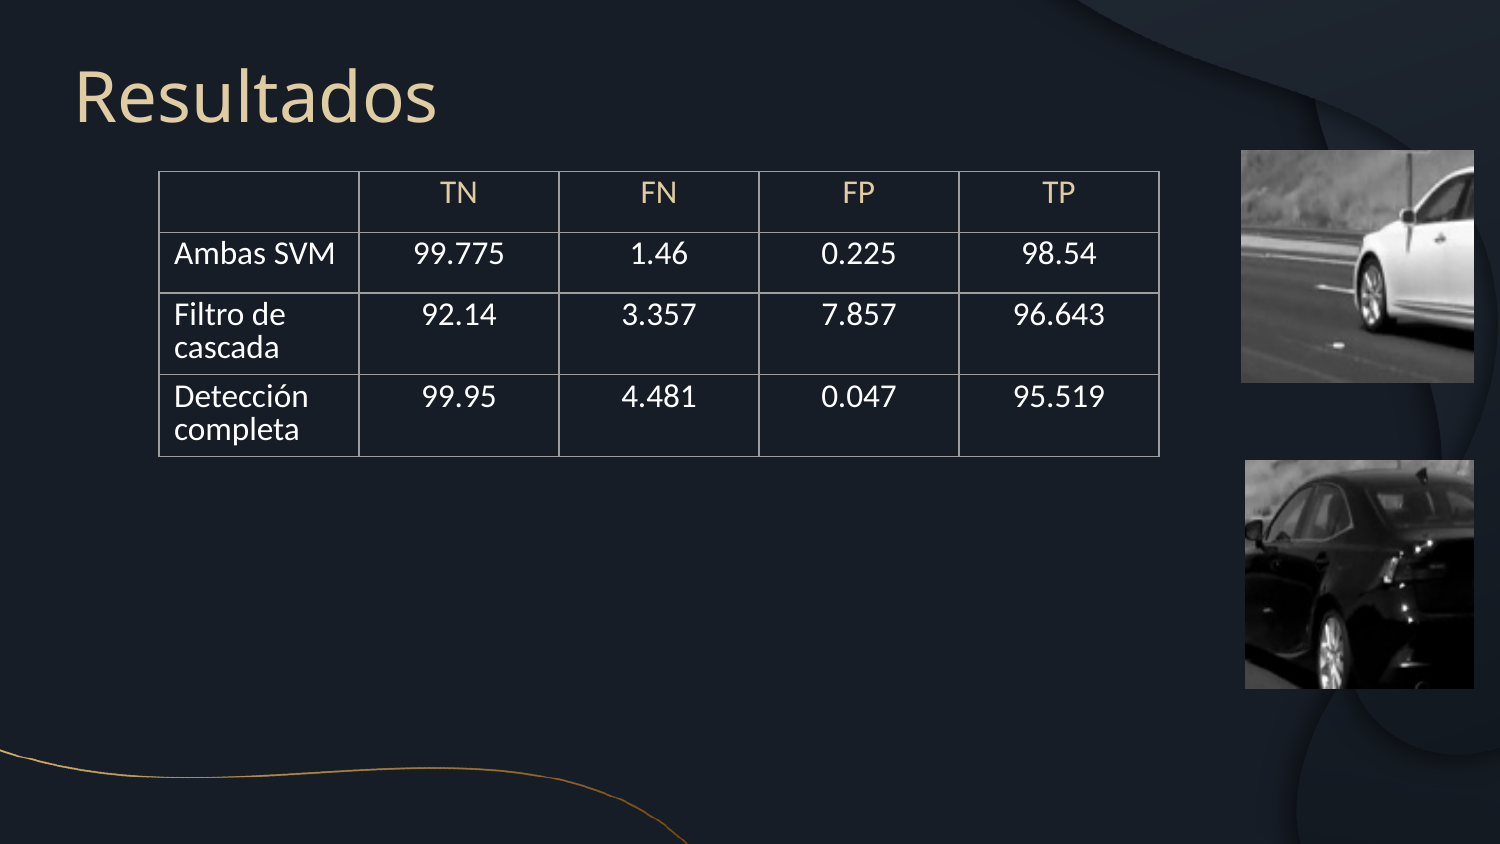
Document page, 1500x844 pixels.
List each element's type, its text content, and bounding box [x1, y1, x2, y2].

table_cell 4.481 [560, 375, 758, 456]
table_header FP [760, 172, 958, 232]
table_cell 98.54 [960, 233, 1158, 292]
table_cell 3.357 [560, 294, 758, 374]
table_cell 1.46 [560, 233, 758, 292]
table_cell Ambas SVM [160, 233, 358, 292]
table_cell 0.047 [760, 375, 958, 456]
table_cell 99.775 [360, 233, 558, 292]
table_cell 95.519 [960, 375, 1158, 456]
table_cell 99.95 [360, 375, 558, 456]
table_cell Filtro de cascada [160, 294, 358, 374]
picture [785, 0, 1500, 844]
table_cell 0.225 [760, 233, 958, 292]
table_header TP [960, 172, 1158, 232]
table_cell 96.643 [960, 294, 1158, 374]
picture [0, 569, 704, 844]
table_header FN [560, 172, 758, 232]
table_cell Detección completa [160, 375, 358, 456]
text_box Resultados [0, 24, 889, 119]
table_header TN [360, 172, 558, 232]
table_cell 92.14 [360, 294, 558, 374]
table_cell 7.857 [760, 294, 958, 374]
table_header [160, 172, 358, 232]
